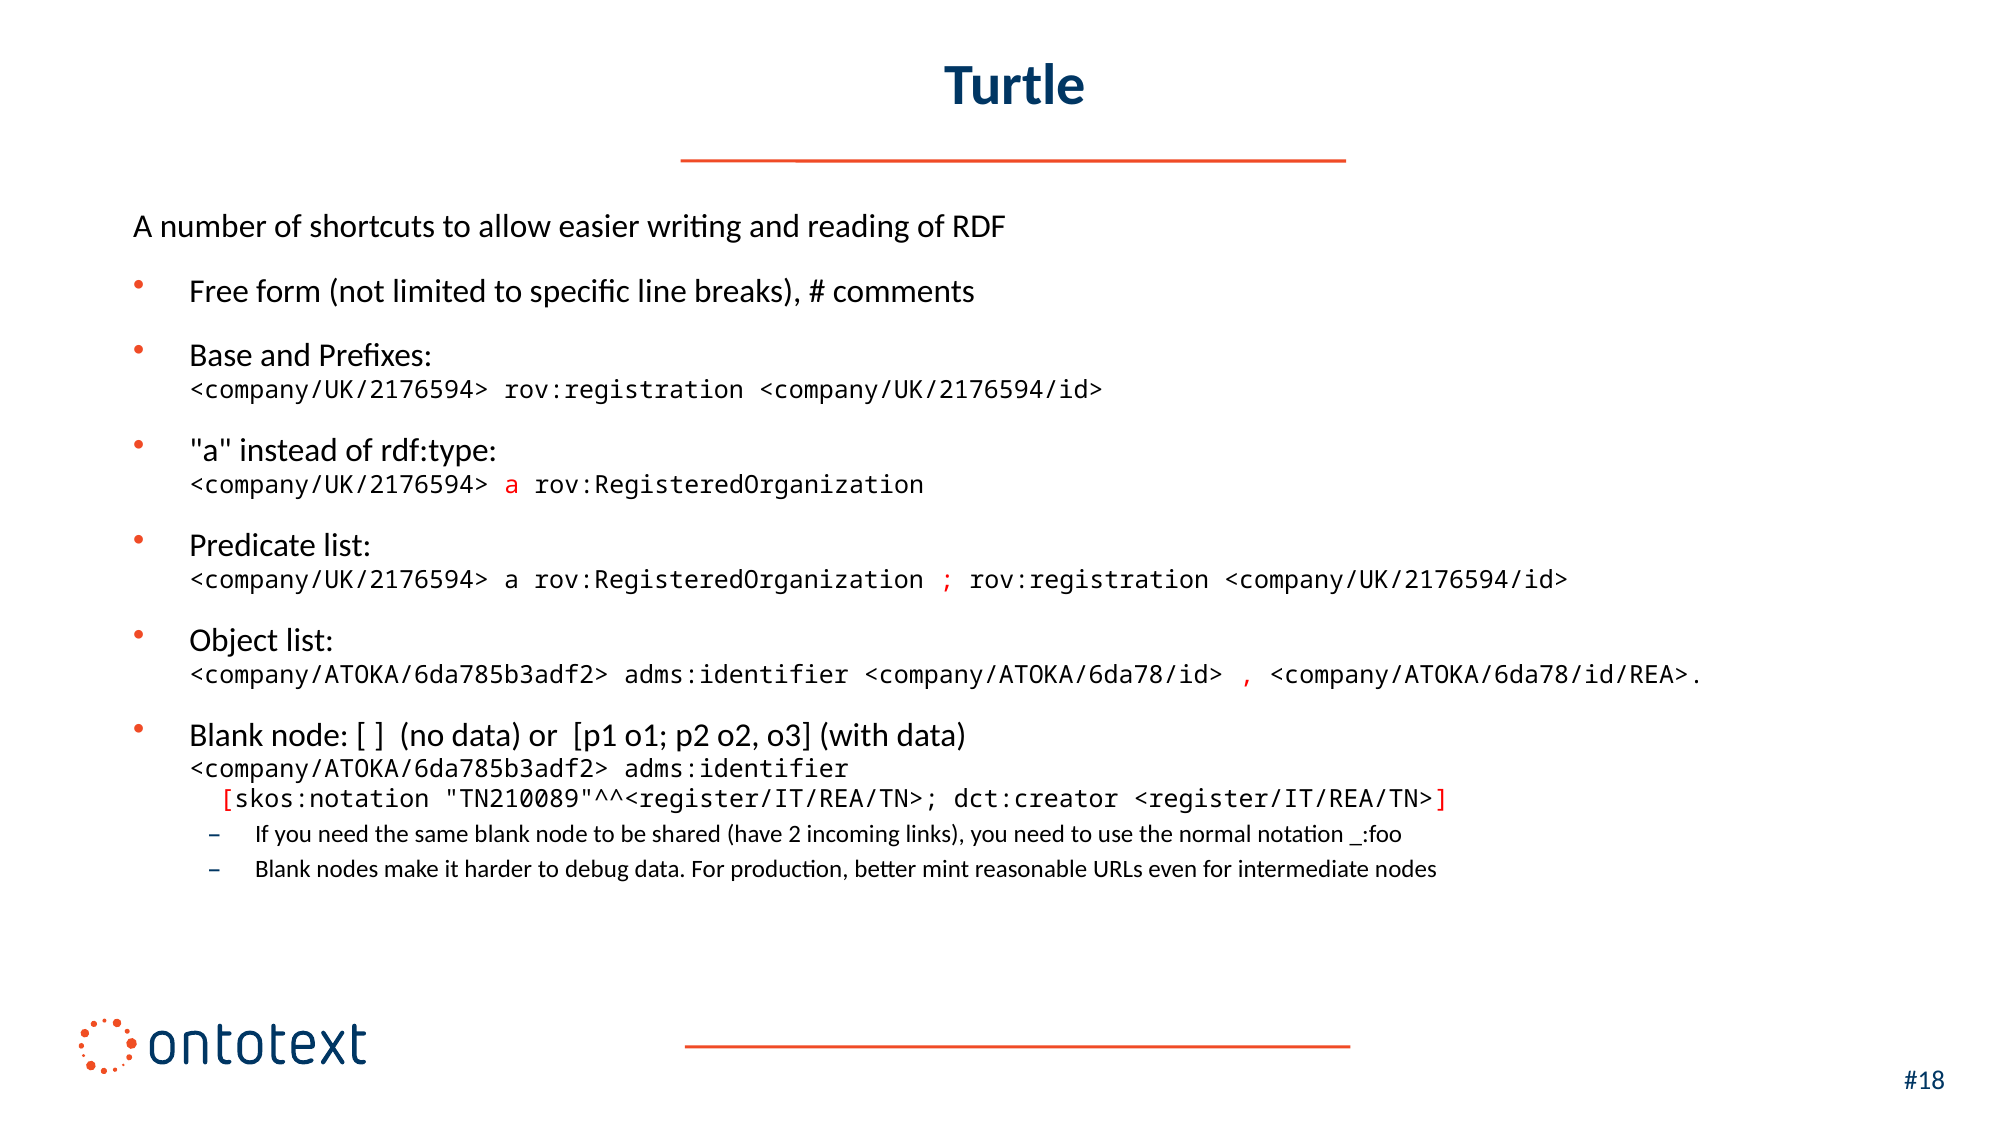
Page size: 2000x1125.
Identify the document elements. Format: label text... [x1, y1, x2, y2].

list A number of shortcuts to allow easier writing and reading of RDF Free form (not limited to specific line breaks), # comments Base and Prefixes: <company/UK/2176594> rov:registration <company/UK/2176594/id> "a" instead of rdf:type: <company/UK/2176594> a rov:RegisteredOrganization Predicate list: <company/UK/2176594> a rov:RegisteredOrganization ; rov:registration <company/UK/2176594/id> Object list: <company/ATOKA/6da785b3adf2> adms:identifier <company/ATOKA/6da78/id> , <company/ATOKA/6da78/id/REA>. Blank node: [ ] (no data) or [p1 o1; p2 o2, o3] (with data) <company/ATOKA/6da785b3adf2> adms:identifier [skos:notation "TN210089"^^<register/IT/REA/TN>; dct:creator <register/IT/REA/TN>] If you need the same blank node to be shared (have 2 incoming links), you need to use the normal notation _:foo Blank nodes make it harder to debug data. For production, better mint reasonable URLs even for intermediate nodes [117, 196, 1929, 1000]
title Turtle [102, 0, 1929, 162]
slide_number #18 [1796, 1054, 1961, 1105]
